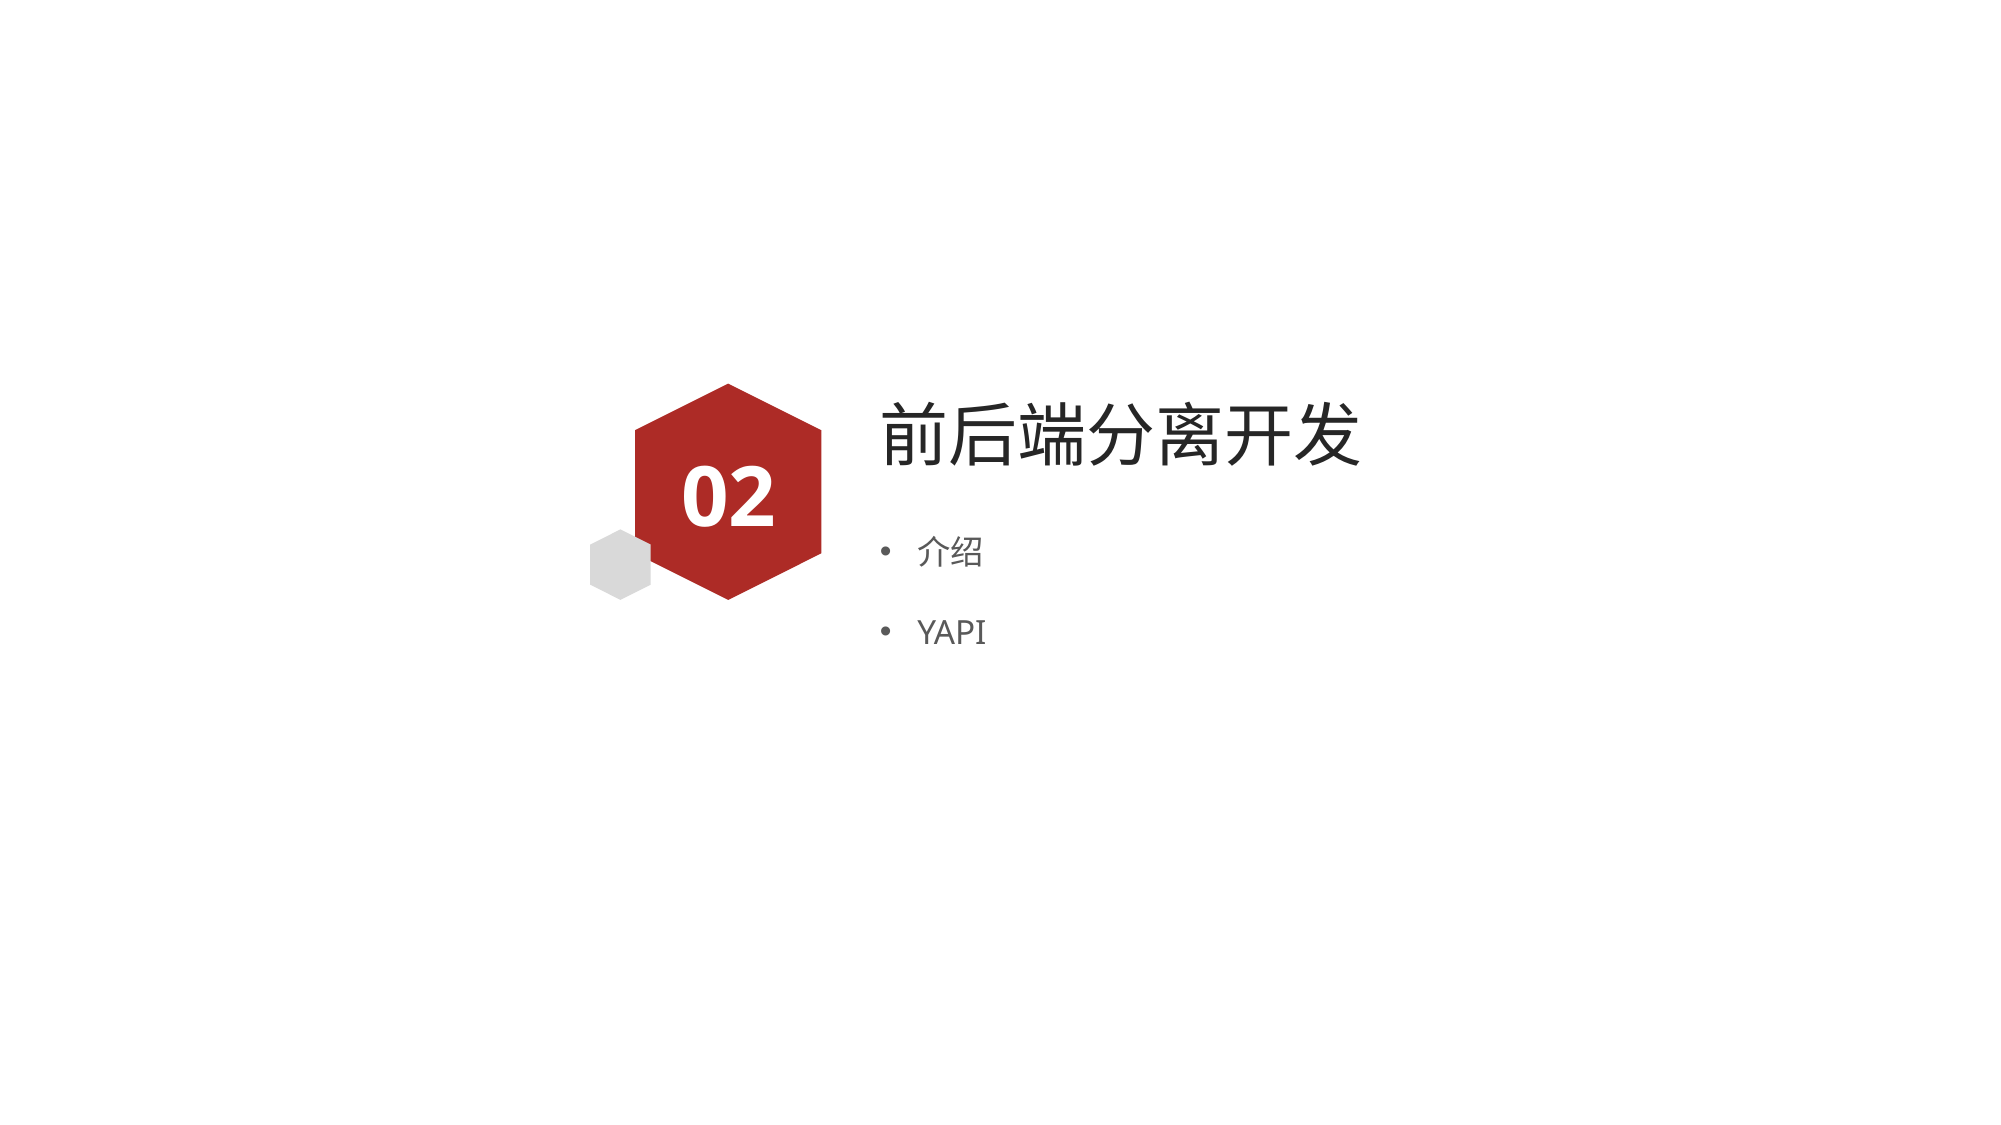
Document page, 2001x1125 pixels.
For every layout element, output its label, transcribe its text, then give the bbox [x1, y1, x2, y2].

list 02 [636, 404, 822, 594]
title 前后端分离开发 [864, 393, 1969, 484]
list 介绍 YAPI [864, 503, 1762, 837]
